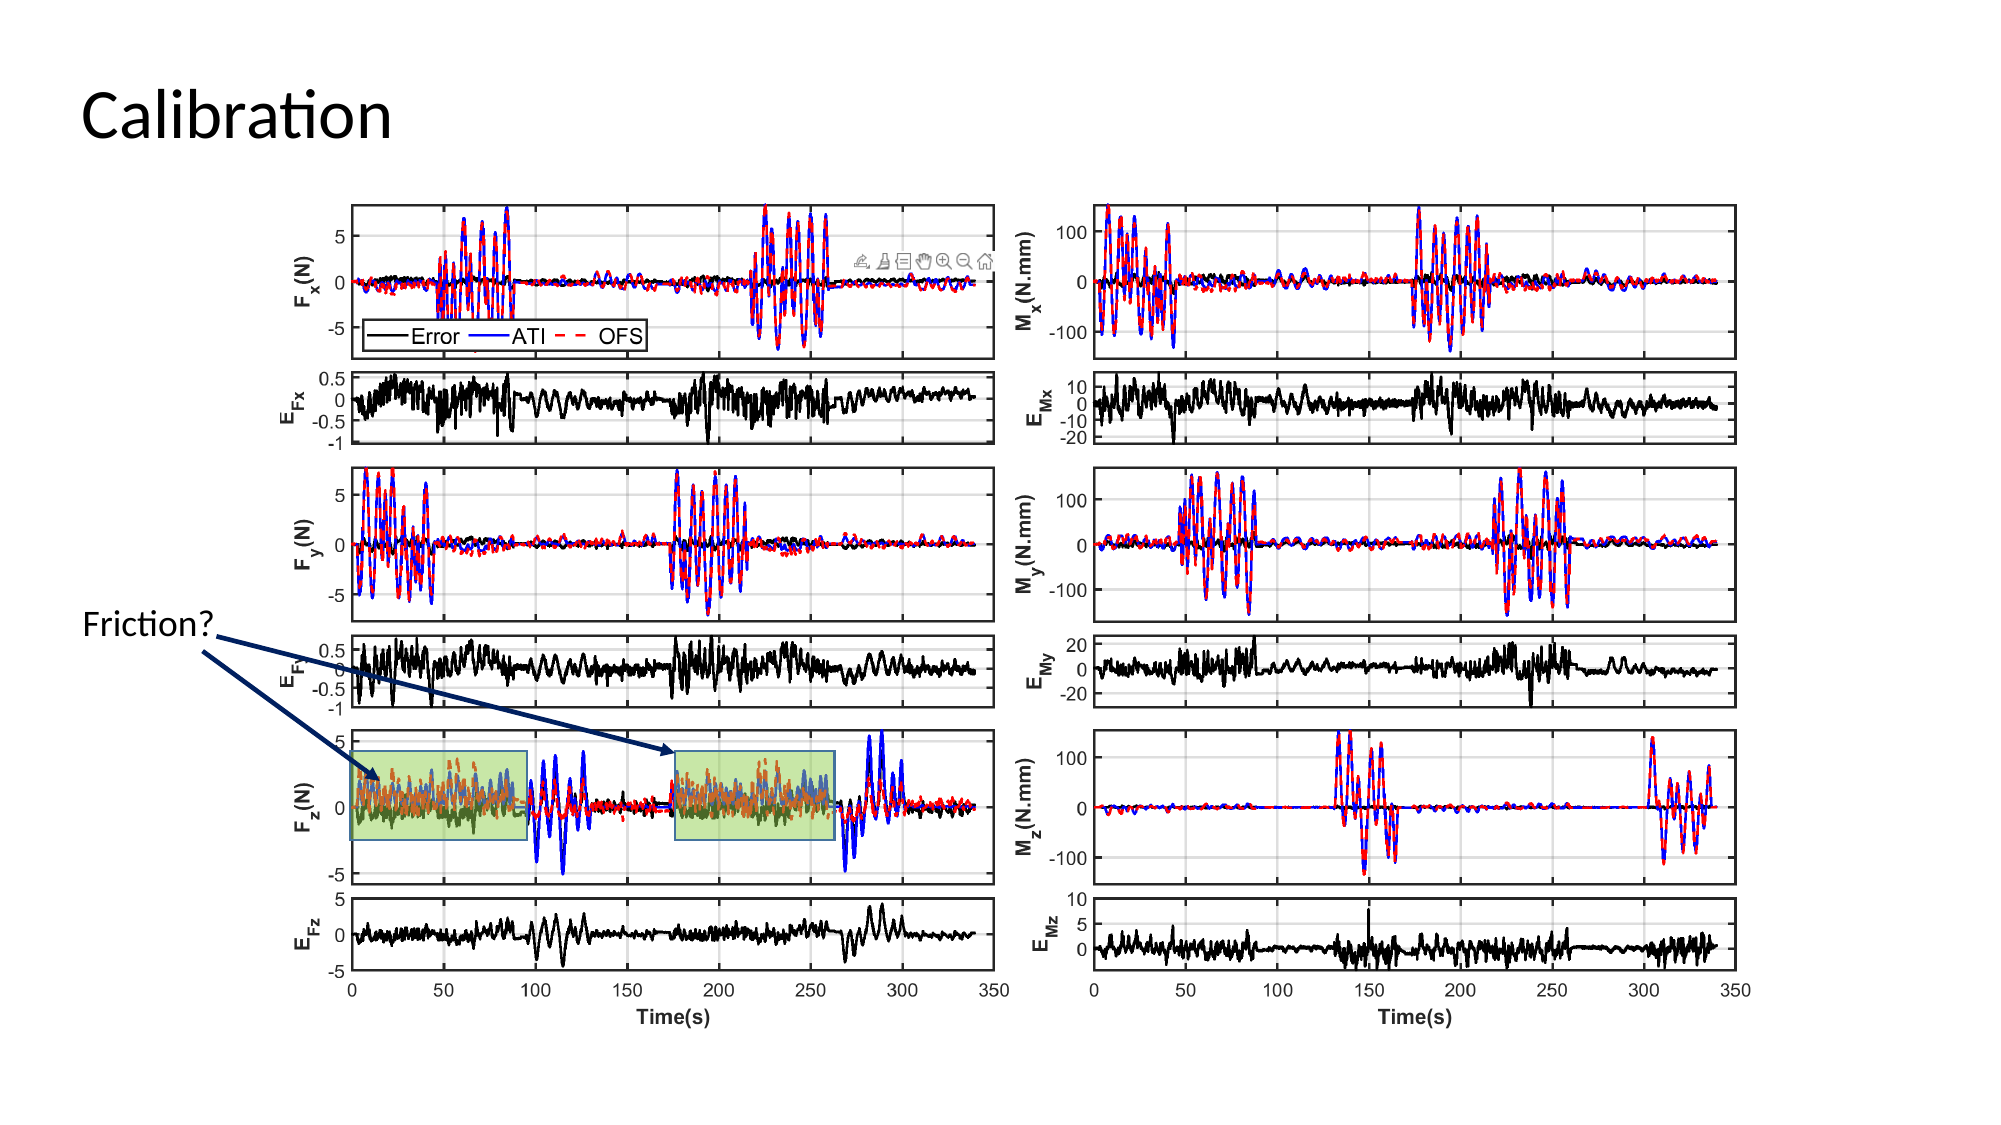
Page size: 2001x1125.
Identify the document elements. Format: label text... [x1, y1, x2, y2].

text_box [216, 636, 676, 753]
picture [280, 178, 1775, 1042]
text_box Calibration [66, 60, 687, 161]
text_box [202, 650, 380, 781]
text_box Friction? [67, 591, 231, 652]
